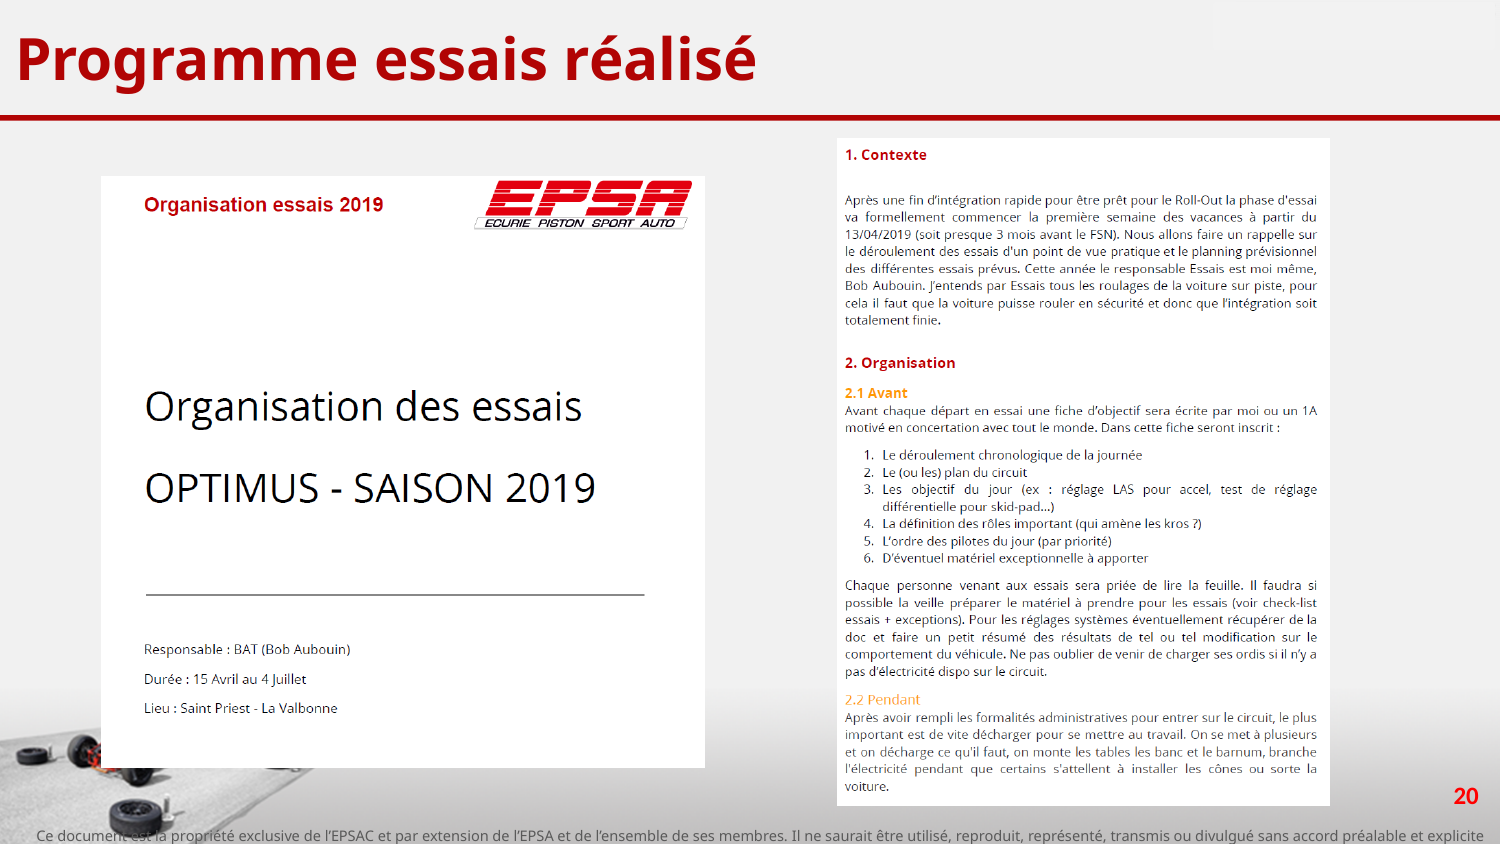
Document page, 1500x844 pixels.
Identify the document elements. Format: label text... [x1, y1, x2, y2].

slide_number 20 [1340, 767, 1495, 822]
picture [0, 138, 1500, 844]
title Programme essais réalisé [0, 3, 1500, 112]
